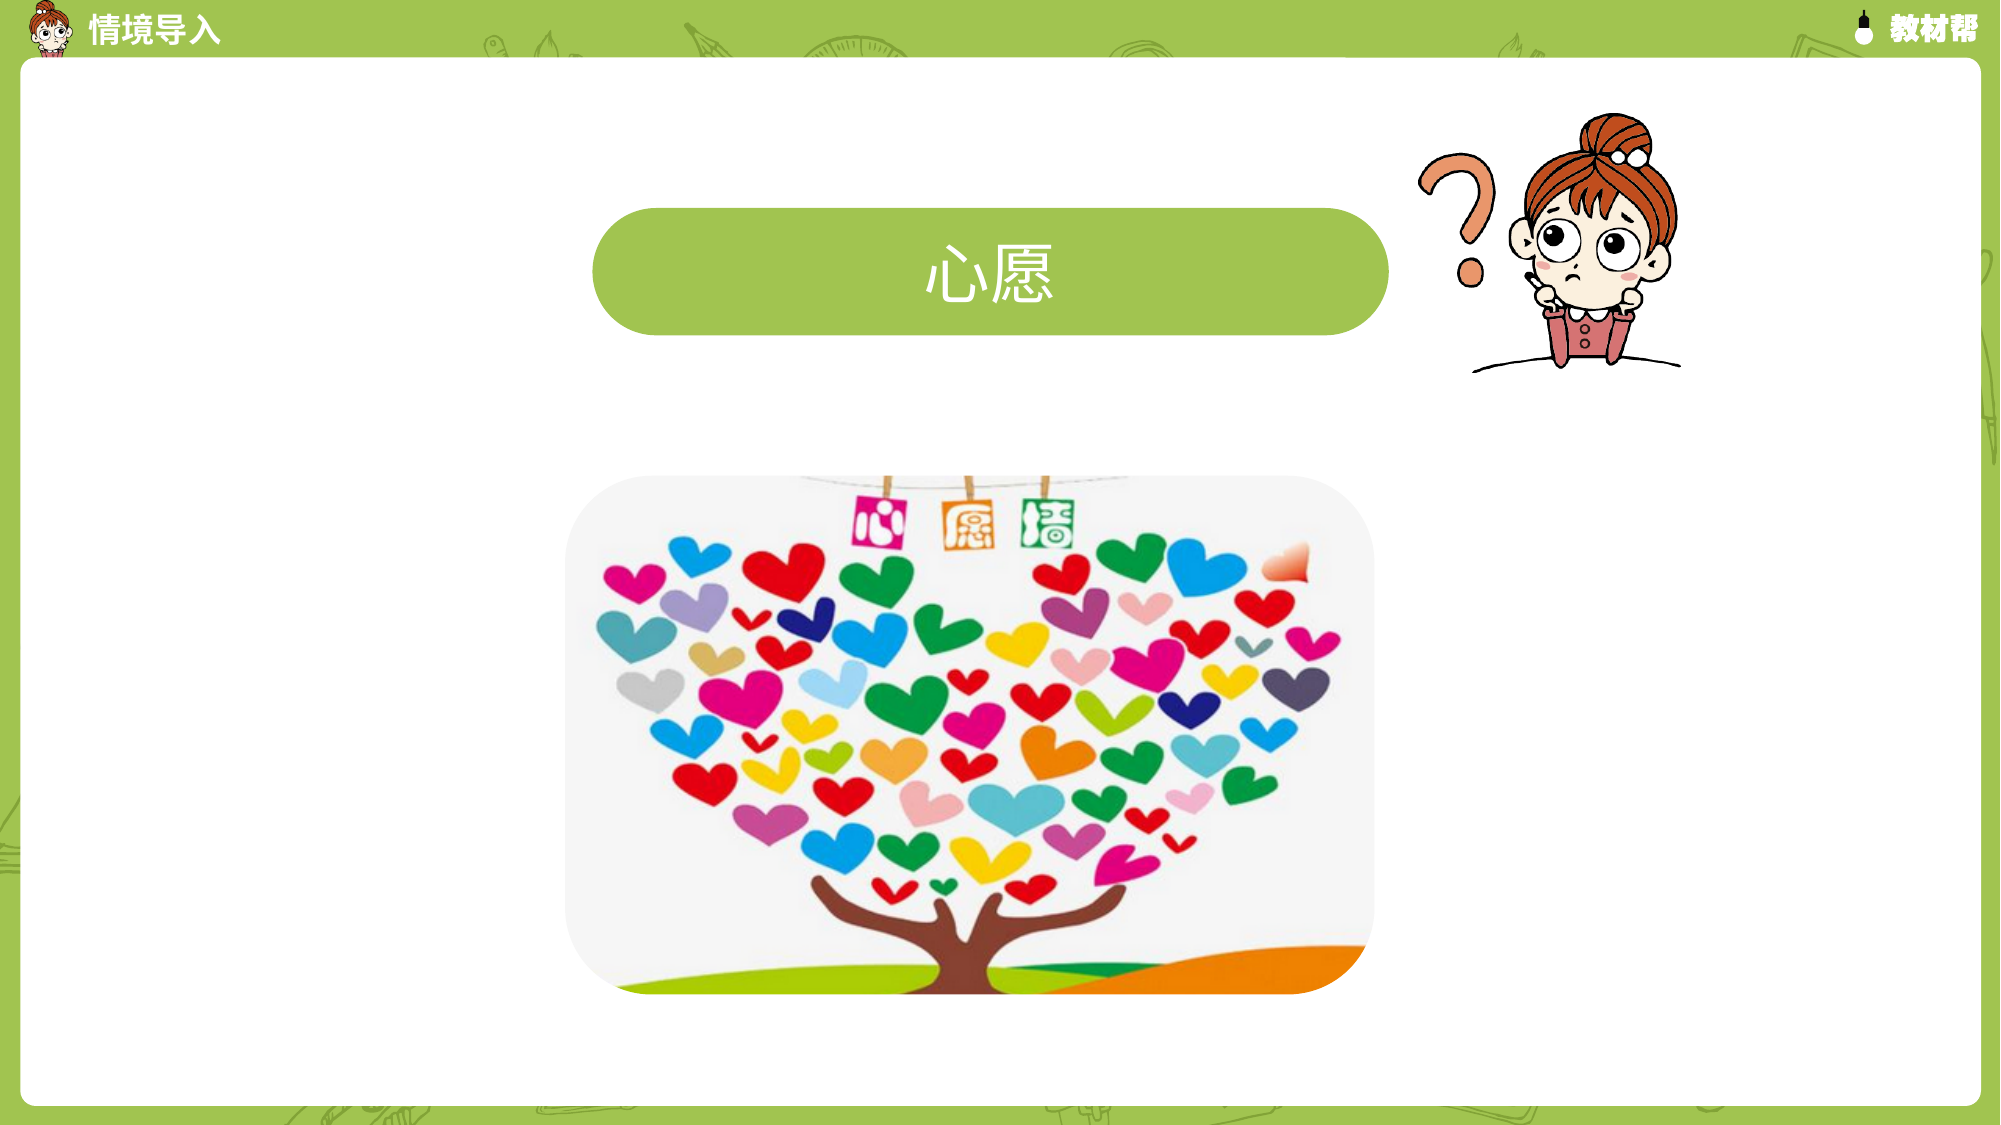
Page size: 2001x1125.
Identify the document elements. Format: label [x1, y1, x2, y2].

picture [28, 0, 82, 59]
text_box [592, 113, 1681, 373]
picture [565, 475, 1375, 995]
